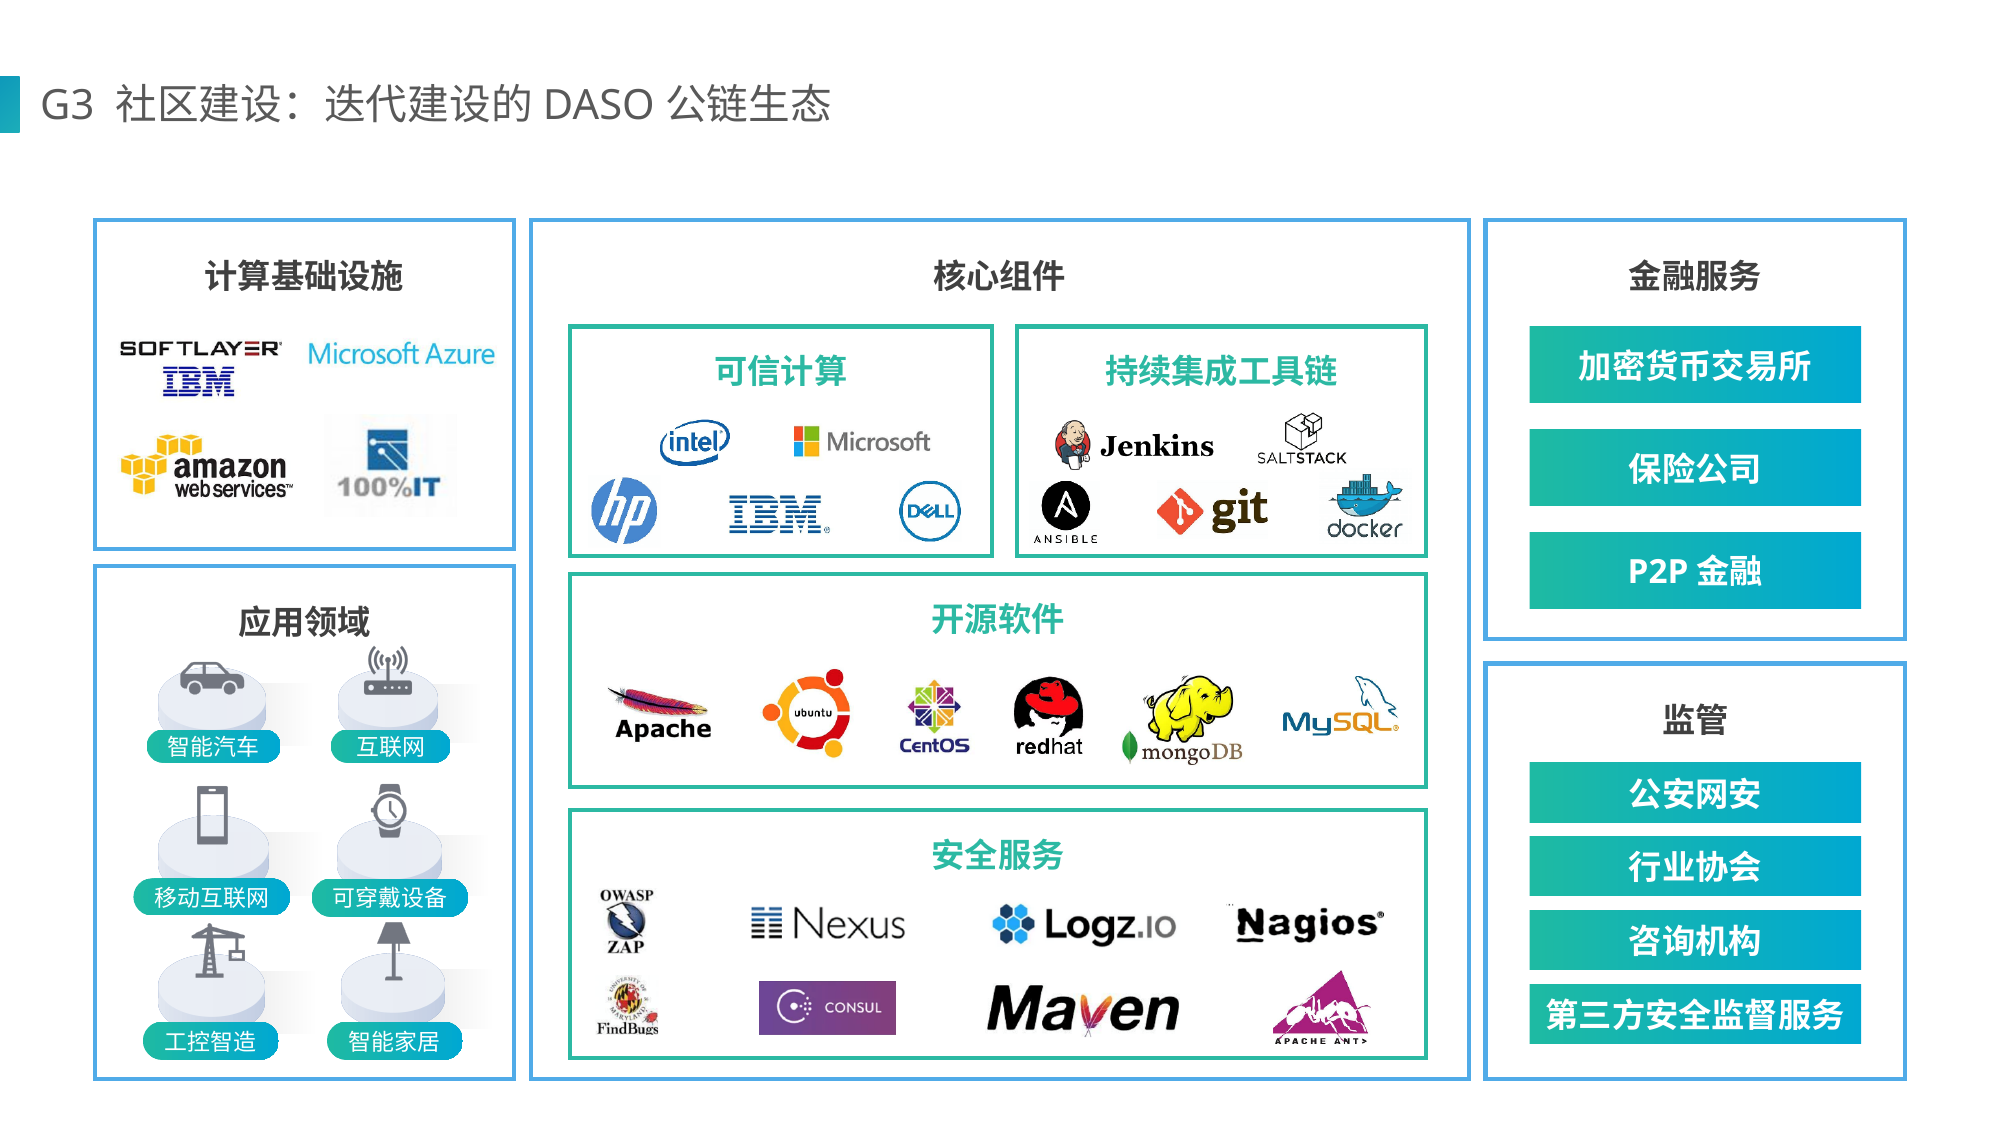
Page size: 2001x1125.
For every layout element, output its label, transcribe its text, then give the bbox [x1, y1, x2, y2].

picture [985, 896, 1183, 952]
picture [1224, 899, 1387, 949]
text_box 应用领域 [94, 565, 515, 1080]
text_box 移动互联网 [132, 877, 291, 917]
picture [899, 478, 962, 545]
picture [1049, 417, 1219, 472]
picture [758, 665, 858, 763]
text_box 工控智造 [141, 1021, 280, 1061]
text_box 智能汽车 [145, 729, 282, 764]
title G3 社区建设：迭代建设的DASO公链生态 [25, 76, 1748, 148]
text_box 公安网安 [1528, 762, 1862, 823]
text_box 安全服务 [569, 809, 1427, 1059]
picture [891, 674, 978, 759]
picture [1319, 468, 1412, 544]
picture [114, 330, 288, 403]
text_box 行业协会 [1528, 836, 1862, 897]
picture [1010, 674, 1089, 760]
picture [114, 427, 299, 509]
picture [1271, 968, 1371, 1048]
picture [593, 888, 659, 954]
picture [324, 414, 457, 517]
picture [724, 491, 834, 538]
picture [789, 408, 938, 471]
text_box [158, 642, 313, 747]
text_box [341, 919, 493, 1029]
text_box 持续集成工具链 [1016, 325, 1427, 557]
text_box 计算基础设施 [94, 219, 515, 550]
text_box 第三方安全监督服务 [1528, 983, 1862, 1044]
text_box 可信计算 [569, 325, 993, 557]
picture [603, 680, 719, 746]
picture [587, 475, 663, 548]
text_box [158, 917, 316, 1034]
picture [1279, 674, 1402, 738]
text_box 监管 [1485, 663, 1906, 1080]
text_box 金融服务 [1485, 219, 1906, 640]
text_box 互联网 [329, 731, 453, 764]
text_box 加密货币交易所 [1528, 326, 1862, 404]
picture [658, 417, 731, 467]
picture [595, 975, 659, 1035]
picture [297, 328, 503, 375]
picture [749, 904, 906, 943]
text_box 可穿戴设备 [310, 877, 469, 918]
text_box 咨询机构 [1528, 909, 1862, 971]
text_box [158, 783, 323, 897]
text_box 核心组件 [530, 219, 1470, 1080]
picture [1254, 410, 1349, 466]
picture [985, 976, 1183, 1040]
picture [1153, 480, 1272, 539]
text_box P2P金融 [1528, 531, 1862, 609]
text_box 智能家居 [325, 1021, 464, 1061]
text_box 保险公司 [1528, 428, 1862, 507]
picture [1029, 481, 1100, 548]
picture [1120, 671, 1246, 769]
text_box 开源软件 [569, 573, 1427, 788]
picture [759, 981, 898, 1035]
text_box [338, 635, 481, 743]
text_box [337, 781, 489, 896]
